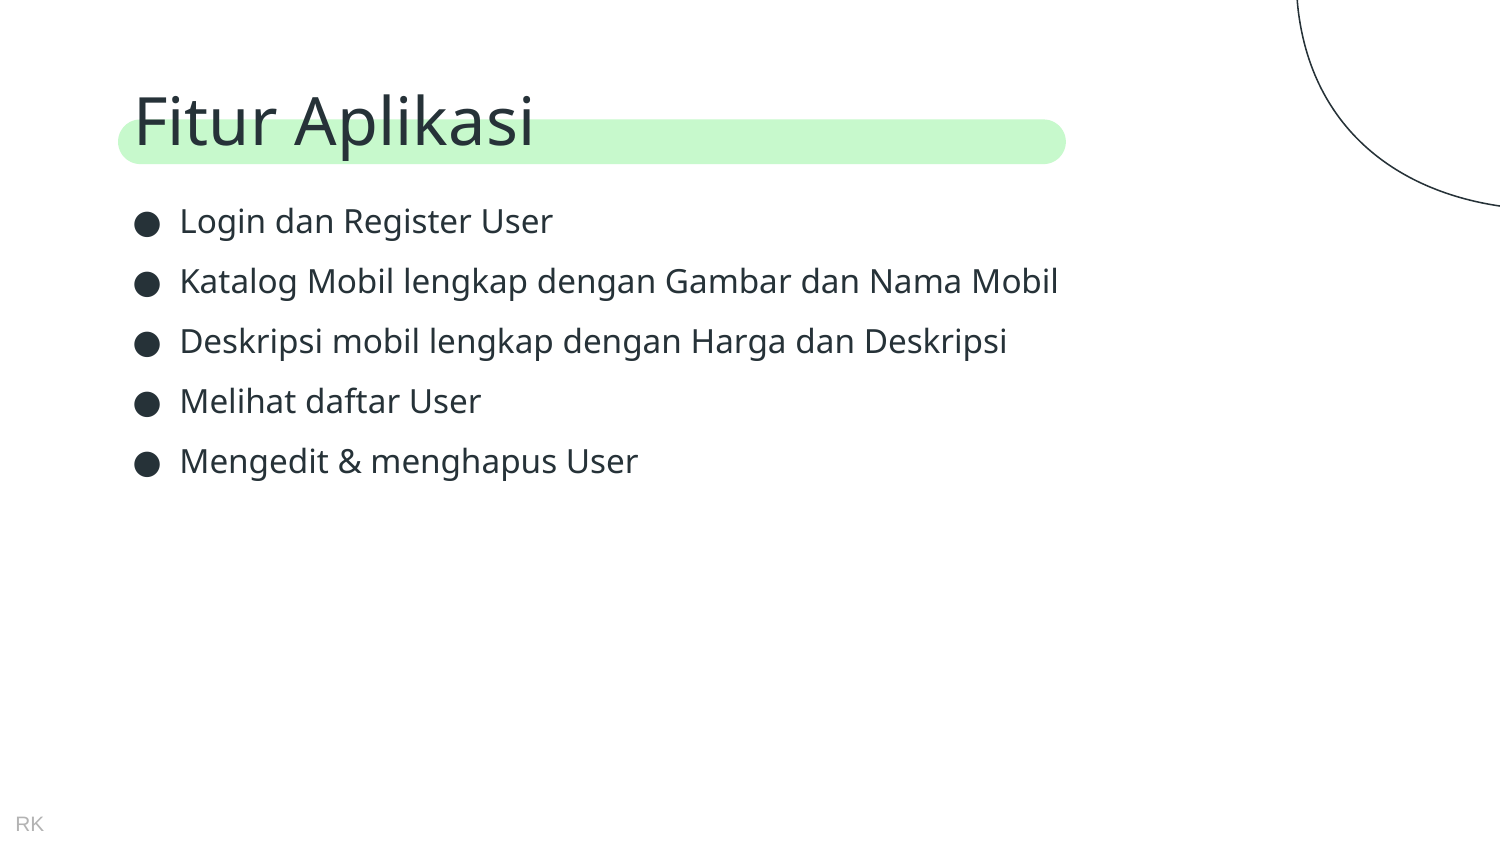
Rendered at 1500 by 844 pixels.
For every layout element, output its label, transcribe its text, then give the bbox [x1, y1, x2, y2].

title Fitur Aplikasi [118, 64, 1382, 165]
text_box RK [0, 802, 60, 843]
text_box Login dan Register User Katalog Mobil lengkap dengan Gambar dan Nama Mobil Deskripsi mobil lengkap dengan Harga dan Deskripsi Melihat daftar User Mengedit & menghapus User [117, 165, 1331, 519]
